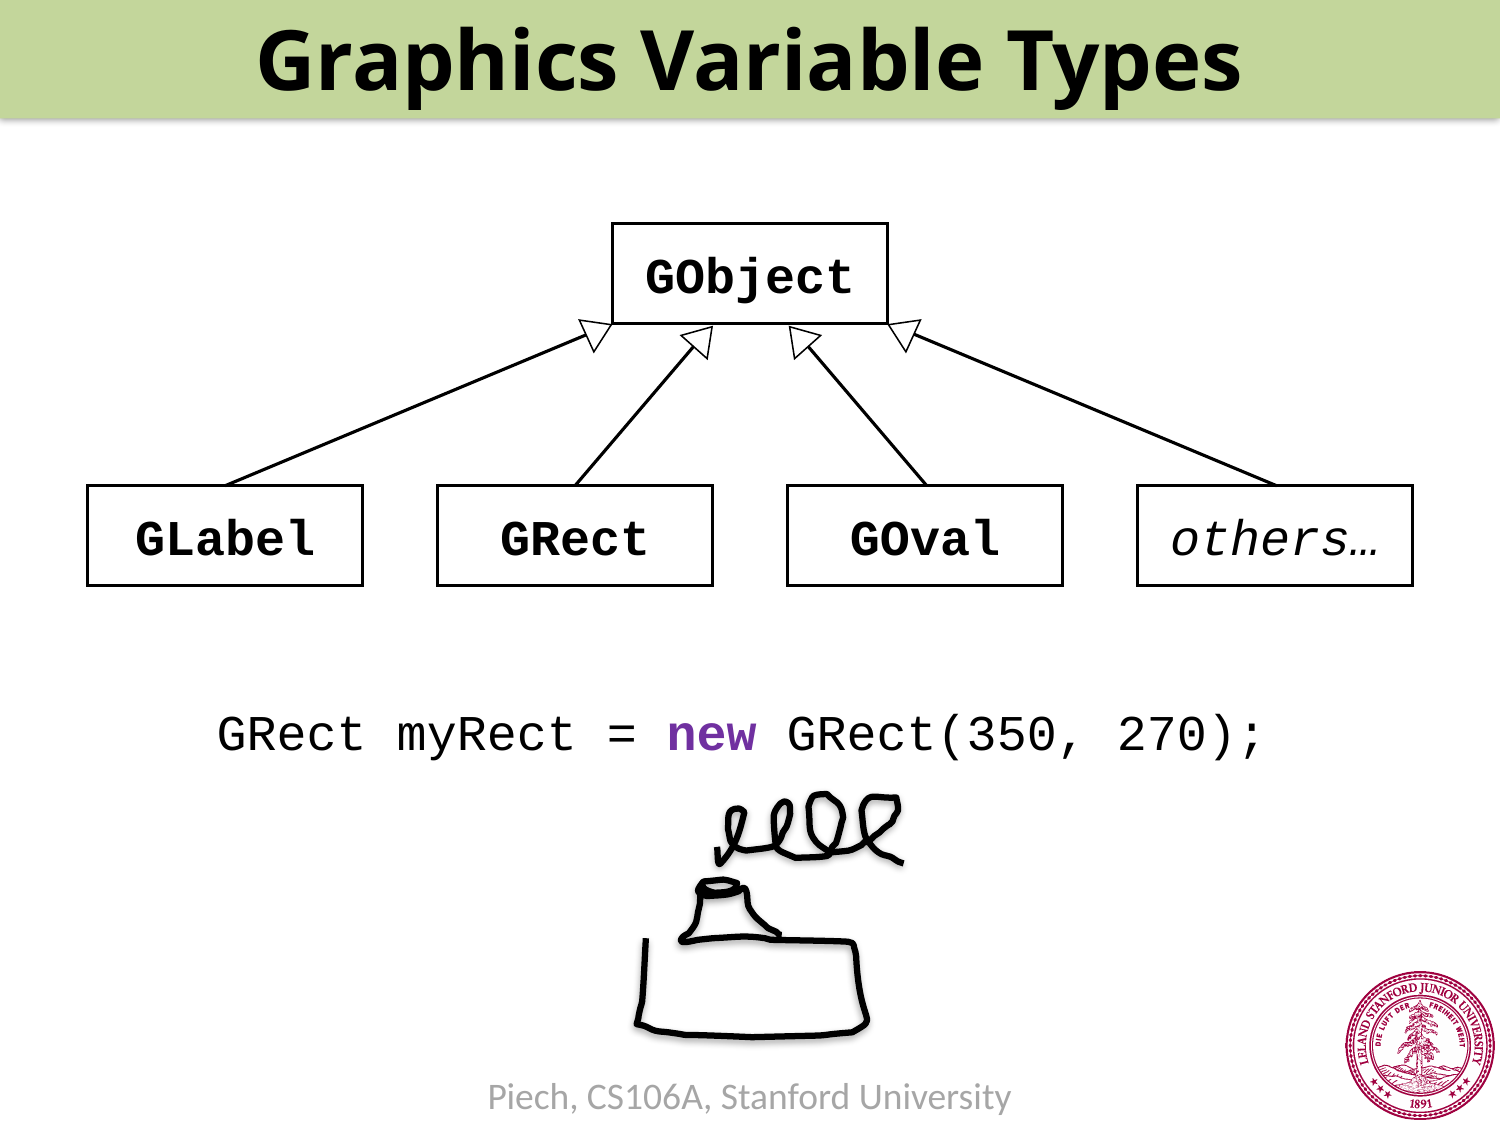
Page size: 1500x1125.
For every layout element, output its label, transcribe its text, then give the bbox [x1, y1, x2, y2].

text_box Graphics Variable Types [0, 0, 1500, 122]
text_box others… [1137, 485, 1413, 586]
text_box [635, 878, 868, 1038]
picture [1345, 971, 1495, 1120]
text_box [681, 326, 713, 359]
text_box GRect [437, 485, 713, 586]
text_box [579, 320, 612, 352]
text_box GObject [612, 223, 888, 324]
text_box GOval [787, 485, 1063, 586]
text_box [789, 326, 821, 359]
text_box [888, 320, 921, 352]
text_box [716, 793, 904, 865]
text_box GRect myRect = new GRect(350, 270); [201, 693, 1282, 768]
text_box GLabel [87, 485, 363, 586]
